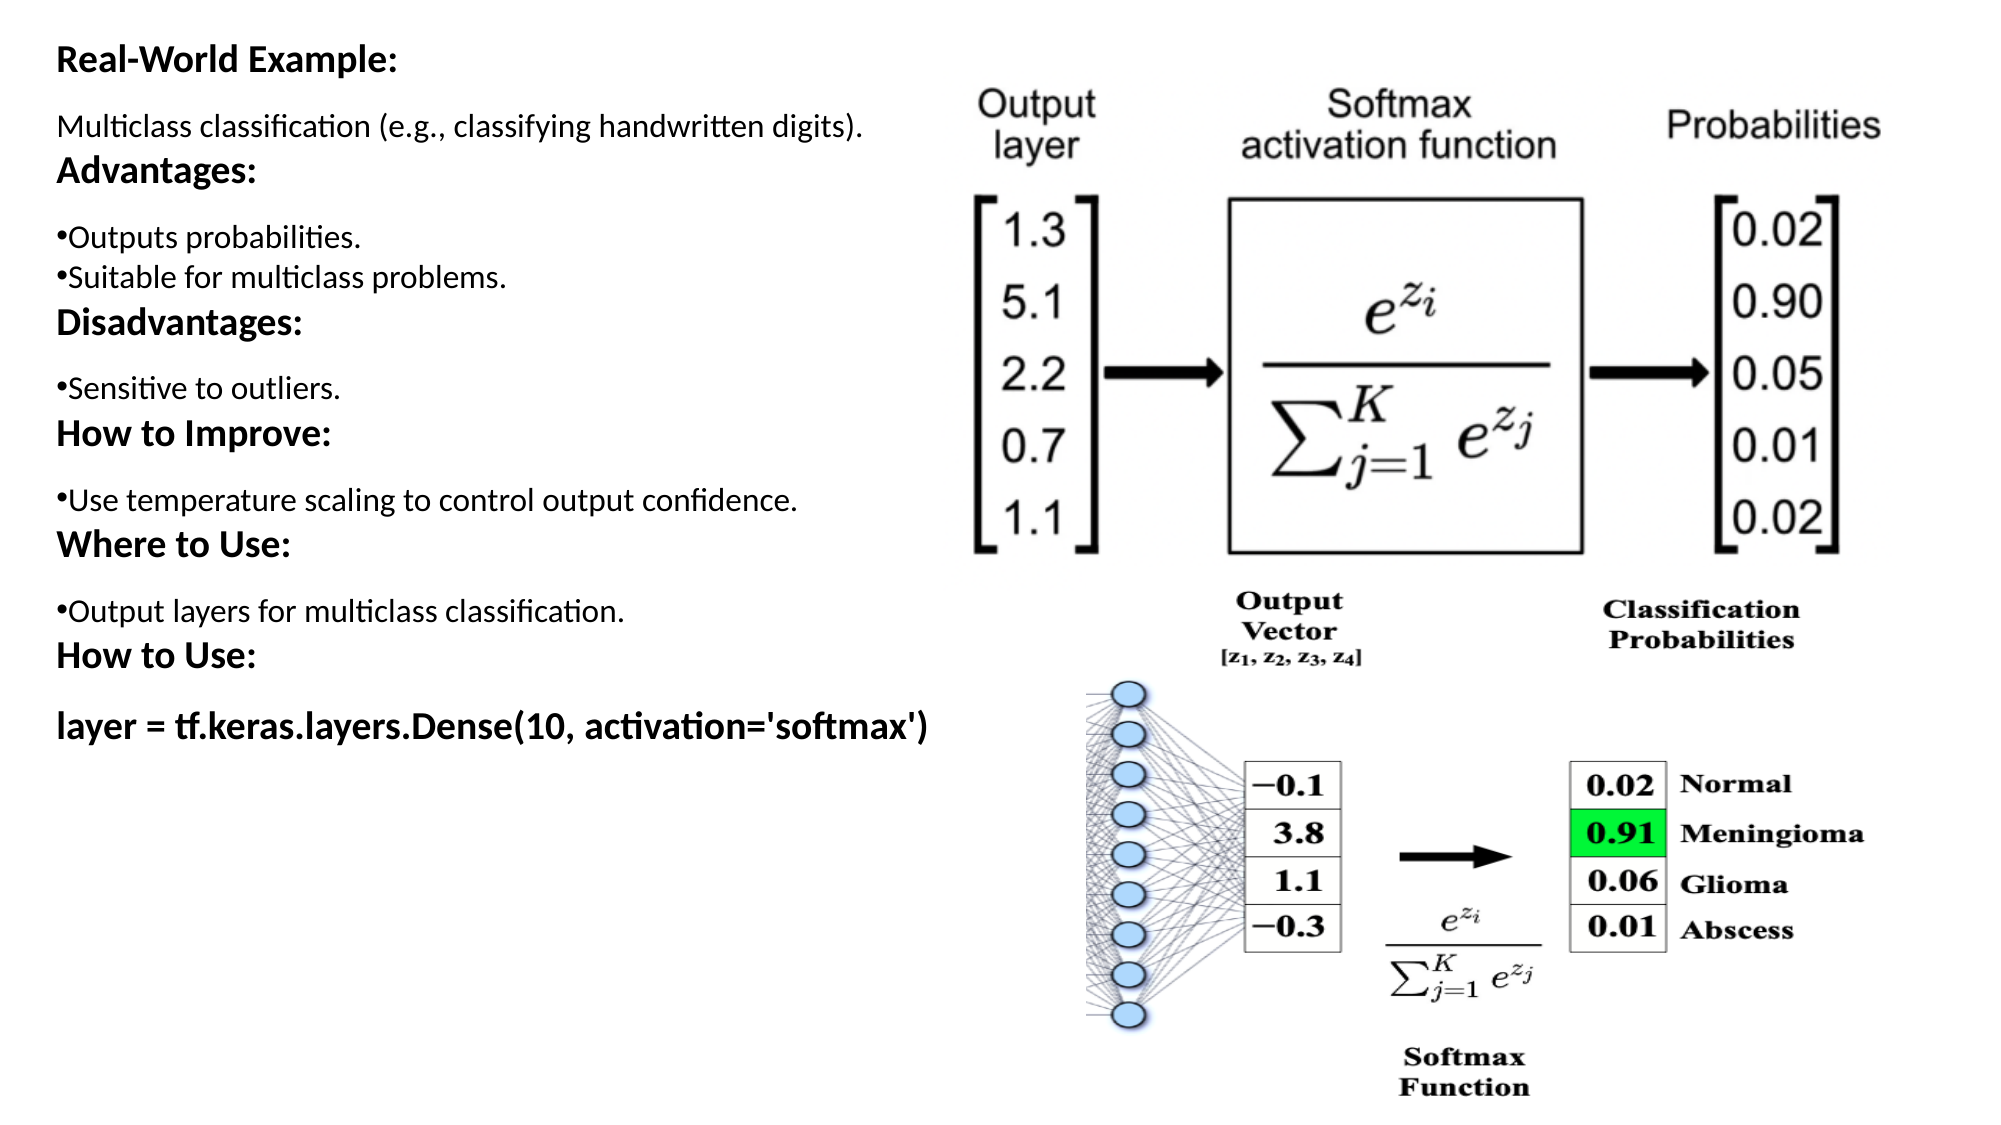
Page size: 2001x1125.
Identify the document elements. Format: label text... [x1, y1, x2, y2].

text_box Real-World Example: Multiclass classification (e.g., classifying handwritten digits). Advantages: Outputs probabilities. Suitable for multiclass problems. Disadvantages: Sensitive to outliers. How to Improve: Use temperature scaling to control output confidence. Where to Use: Output layers for multiclass classification. How to Use: layer = tf.keras.layers.Dense(10, activation='softmax') [41, 25, 1031, 827]
picture [919, 25, 1920, 1125]
